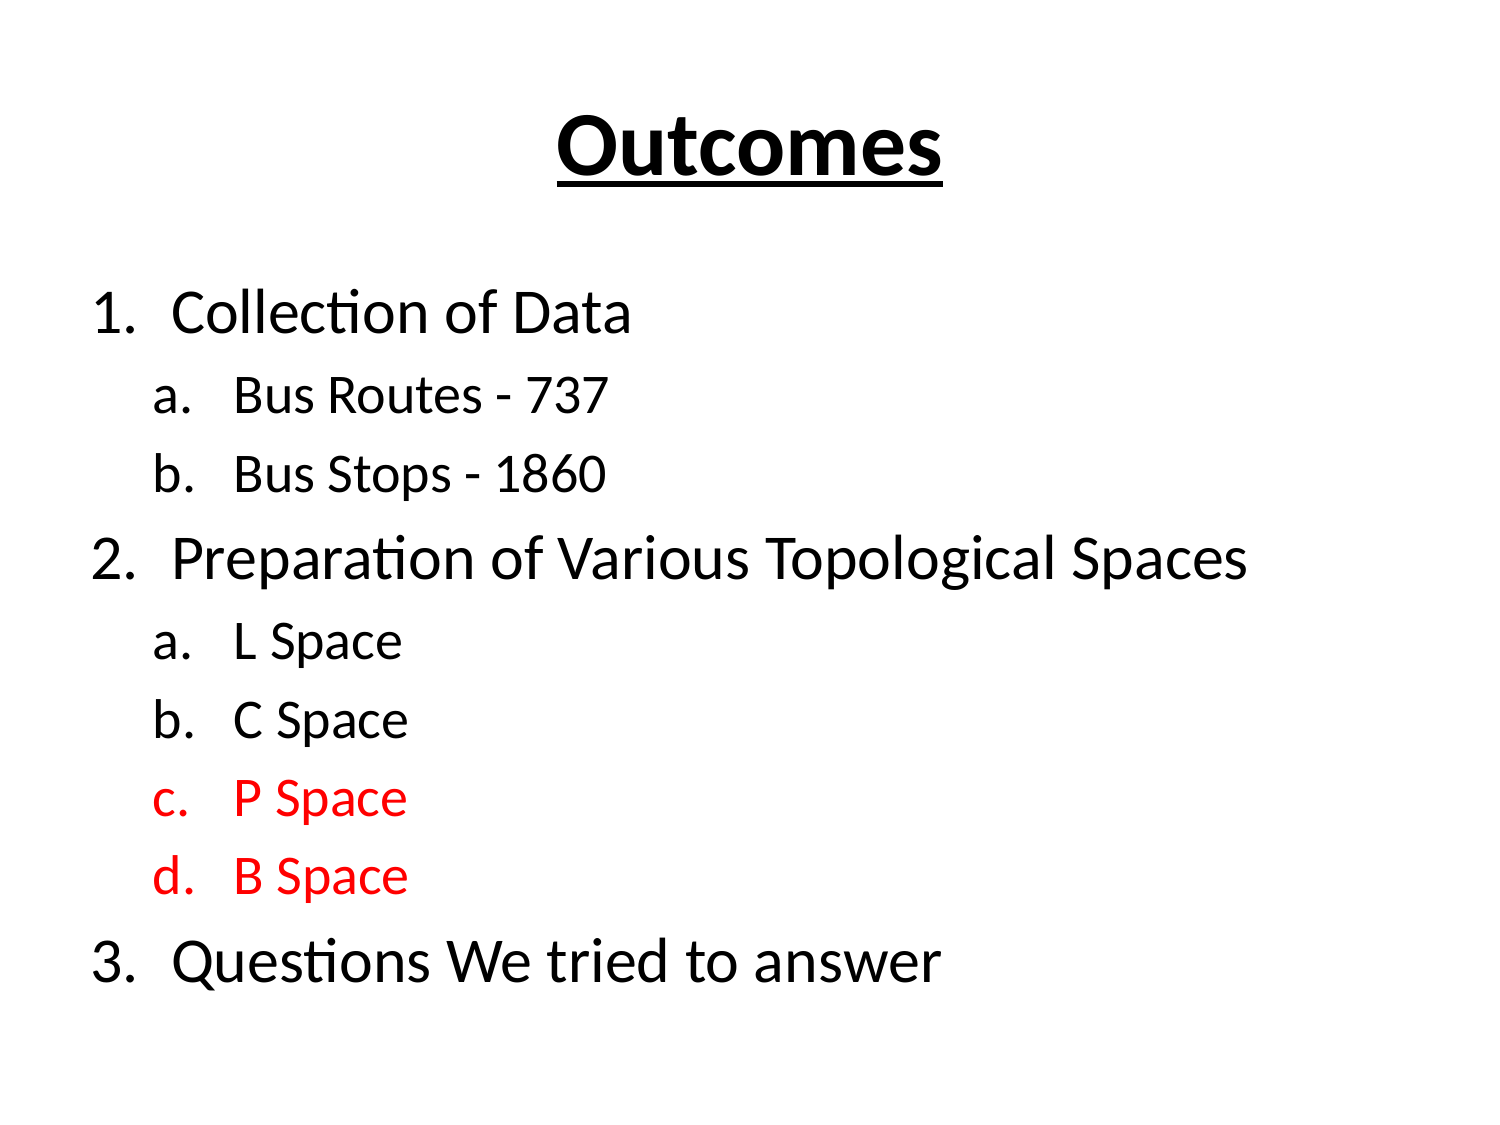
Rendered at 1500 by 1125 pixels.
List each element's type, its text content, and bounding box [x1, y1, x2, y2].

list Collection of Data Bus Routes - 737 Bus Stops - 1860 Preparation of Various Topological Spaces L Space C Space P Space B Space Questions We tried to answer [75, 262, 1425, 1005]
title Outcomes [75, 45, 1425, 233]
